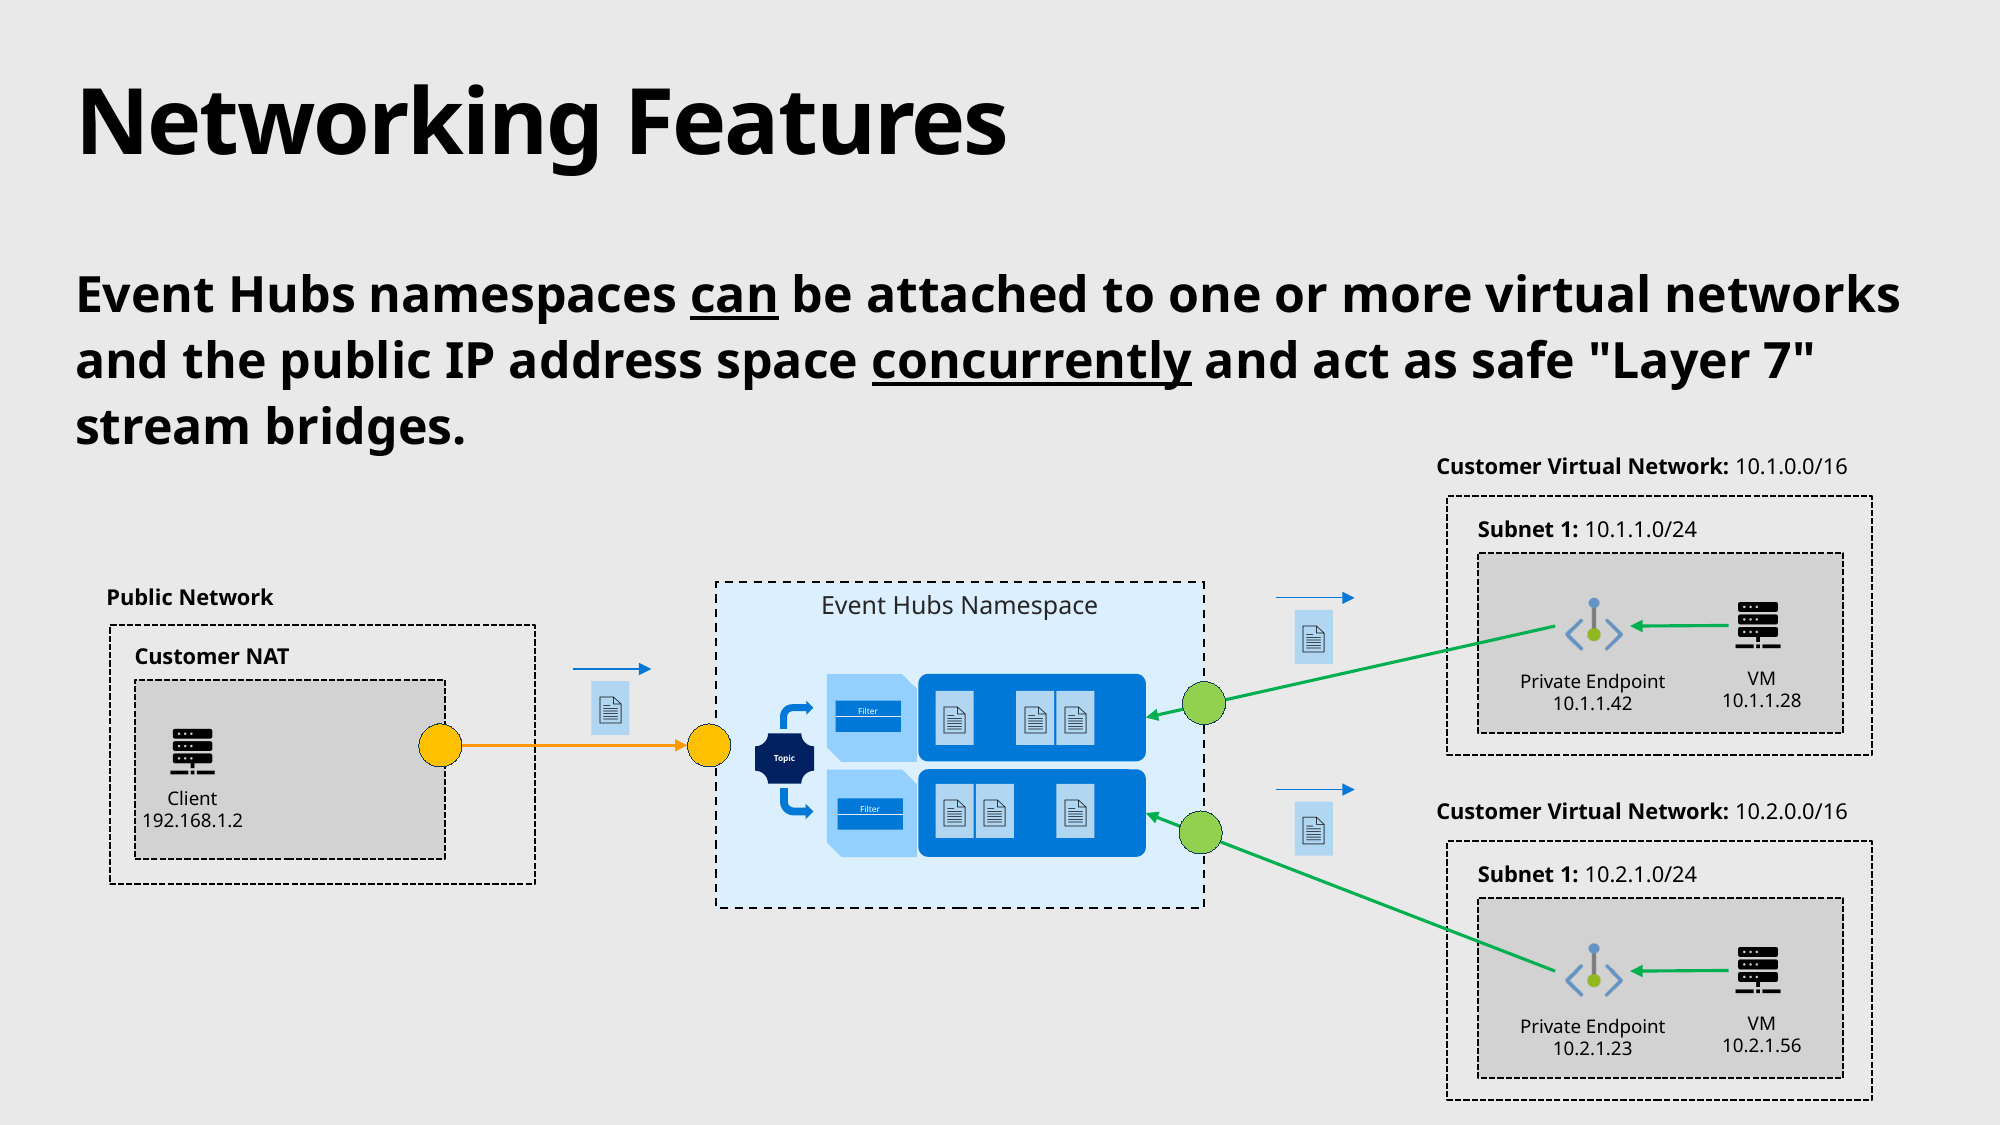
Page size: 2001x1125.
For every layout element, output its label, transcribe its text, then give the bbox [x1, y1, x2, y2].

text_box Private Endpoint 10.1.1.42 [1504, 661, 1681, 722]
title Networking Features [75, 75, 1925, 180]
text_box Event Hubs Namespace [714, 581, 1205, 910]
text_box [1477, 553, 1844, 733]
text_box [1188, 718, 1220, 725]
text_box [1145, 812, 1556, 972]
picture [977, 797, 1012, 829]
picture [1058, 704, 1093, 736]
text_box [917, 768, 1147, 858]
text_box Customer NAT [134, 642, 396, 669]
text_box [1145, 626, 1556, 718]
text_box [1056, 690, 1095, 745]
picture [593, 694, 628, 726]
text_box Customer Virtual Network: 10.2.0.0/16 [1436, 797, 1848, 825]
text_box [1016, 690, 1055, 745]
text_box [826, 673, 918, 763]
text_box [835, 700, 901, 733]
text_box Subnet 1: 10.2.1.0/24 [1556, 860, 1739, 888]
picture [1555, 592, 1631, 660]
text_box [1294, 609, 1333, 626]
text_box [1447, 841, 1872, 1100]
text_box [591, 681, 630, 736]
picture [163, 722, 222, 781]
text_box Customer Virtual Network: 10.1.0.0/16 [1436, 452, 1848, 480]
picture [937, 704, 972, 736]
picture [1296, 814, 1331, 847]
text_box [935, 690, 974, 745]
picture [1018, 704, 1053, 736]
text_box [826, 769, 918, 858]
text_box [418, 723, 462, 767]
text_box Client 192.168.1.2 [120, 779, 265, 839]
text_box [687, 723, 731, 767]
picture [1058, 797, 1093, 829]
text_box Private Endpoint 10.2.1.23 [1504, 1006, 1681, 1067]
text_box [1056, 783, 1095, 838]
text_box [975, 783, 1014, 838]
text_box Subnet 1: 10.1.1.0/24 [1477, 515, 1739, 543]
text_box [917, 673, 1147, 762]
text_box [110, 625, 535, 885]
text_box [935, 783, 974, 838]
picture [1555, 938, 1631, 1005]
text_box [1294, 801, 1333, 812]
text_box VM 10.1.1.28 [1690, 659, 1834, 719]
list Event Hubs namespaces can be attached to one or more virtual networks and the public IP address space concurrently and act as safe "Layer 7" stream bridges. [75, 256, 1925, 431]
text_box [1477, 898, 1844, 1078]
text_box Public Network [106, 583, 274, 611]
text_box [837, 798, 903, 830]
picture [1296, 623, 1331, 655]
text_box [134, 679, 445, 860]
text_box [779, 787, 815, 821]
picture [1728, 940, 1788, 1000]
text_box Topic [754, 732, 815, 785]
text_box [1447, 496, 1872, 755]
picture [937, 797, 972, 829]
text_box [779, 699, 815, 730]
text_box VM 10.2.1.56 [1690, 1004, 1834, 1064]
picture [1728, 595, 1788, 655]
